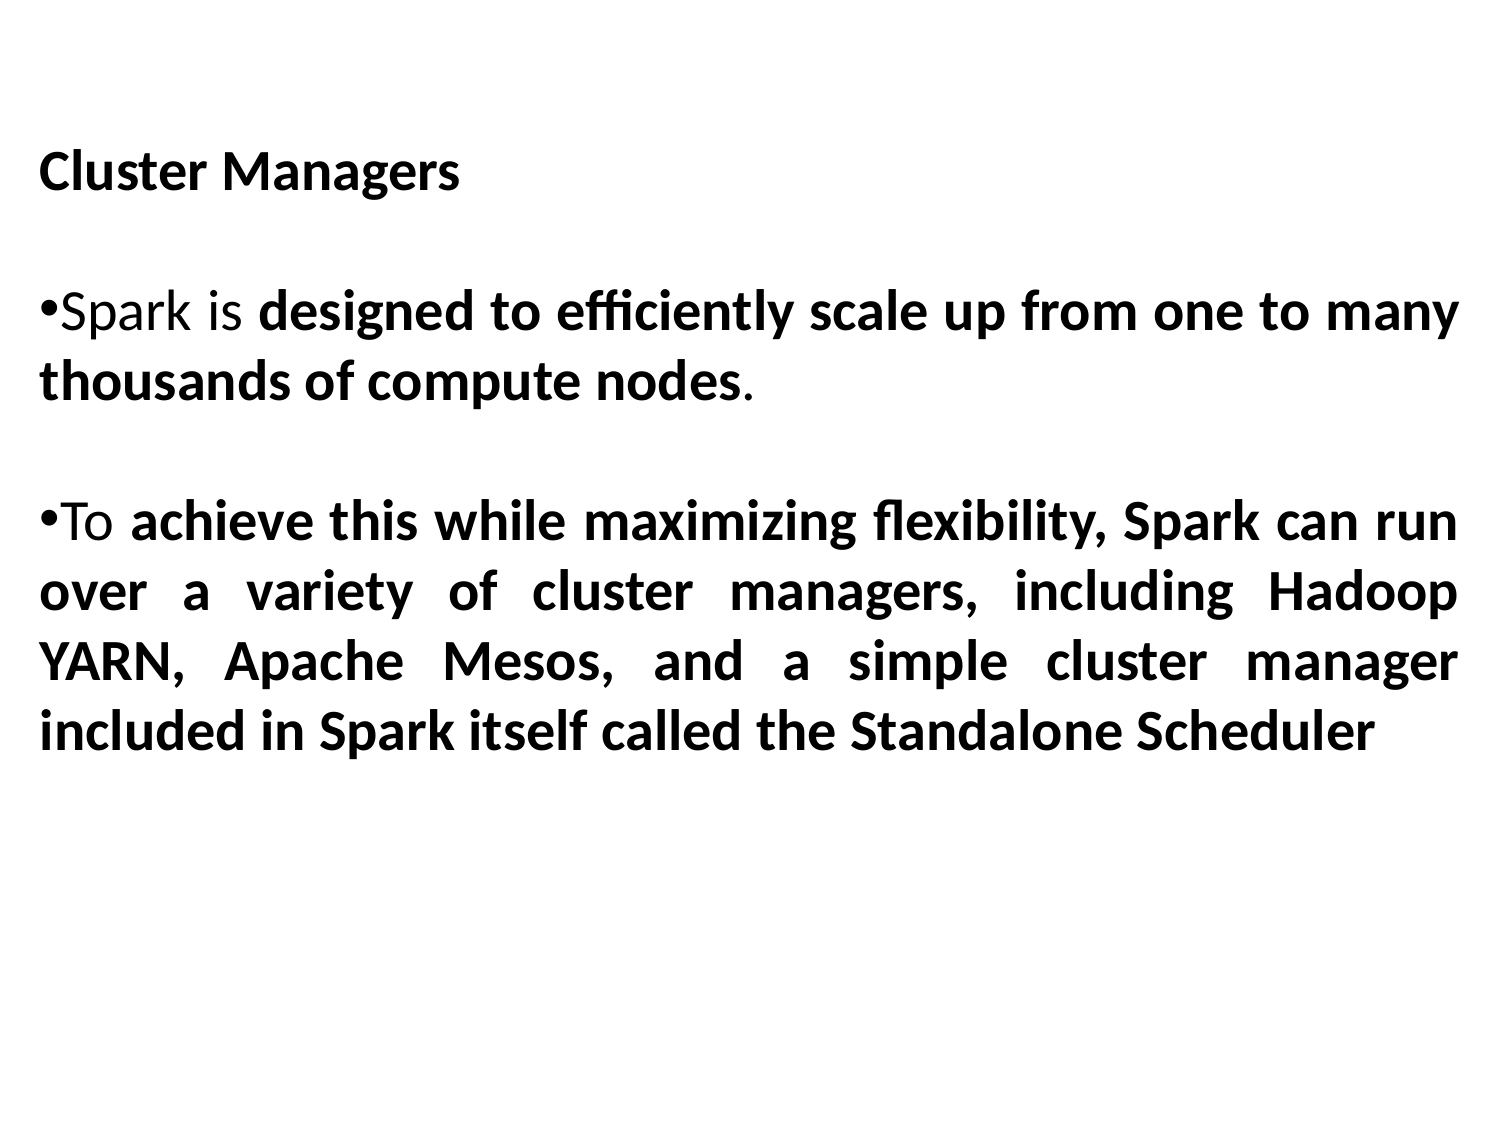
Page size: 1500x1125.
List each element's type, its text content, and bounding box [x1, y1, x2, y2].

text_box Cluster Managers Spark is designed to efficiently scale up from one to many thousands of compute nodes. To achieve this while maximizing flexibility, Spark can run over a variety of cluster managers, including Hadoop YARN, Apache Mesos, and a simple cluster manager included in Spark itself called the Standalone Scheduler [24, 125, 1475, 777]
